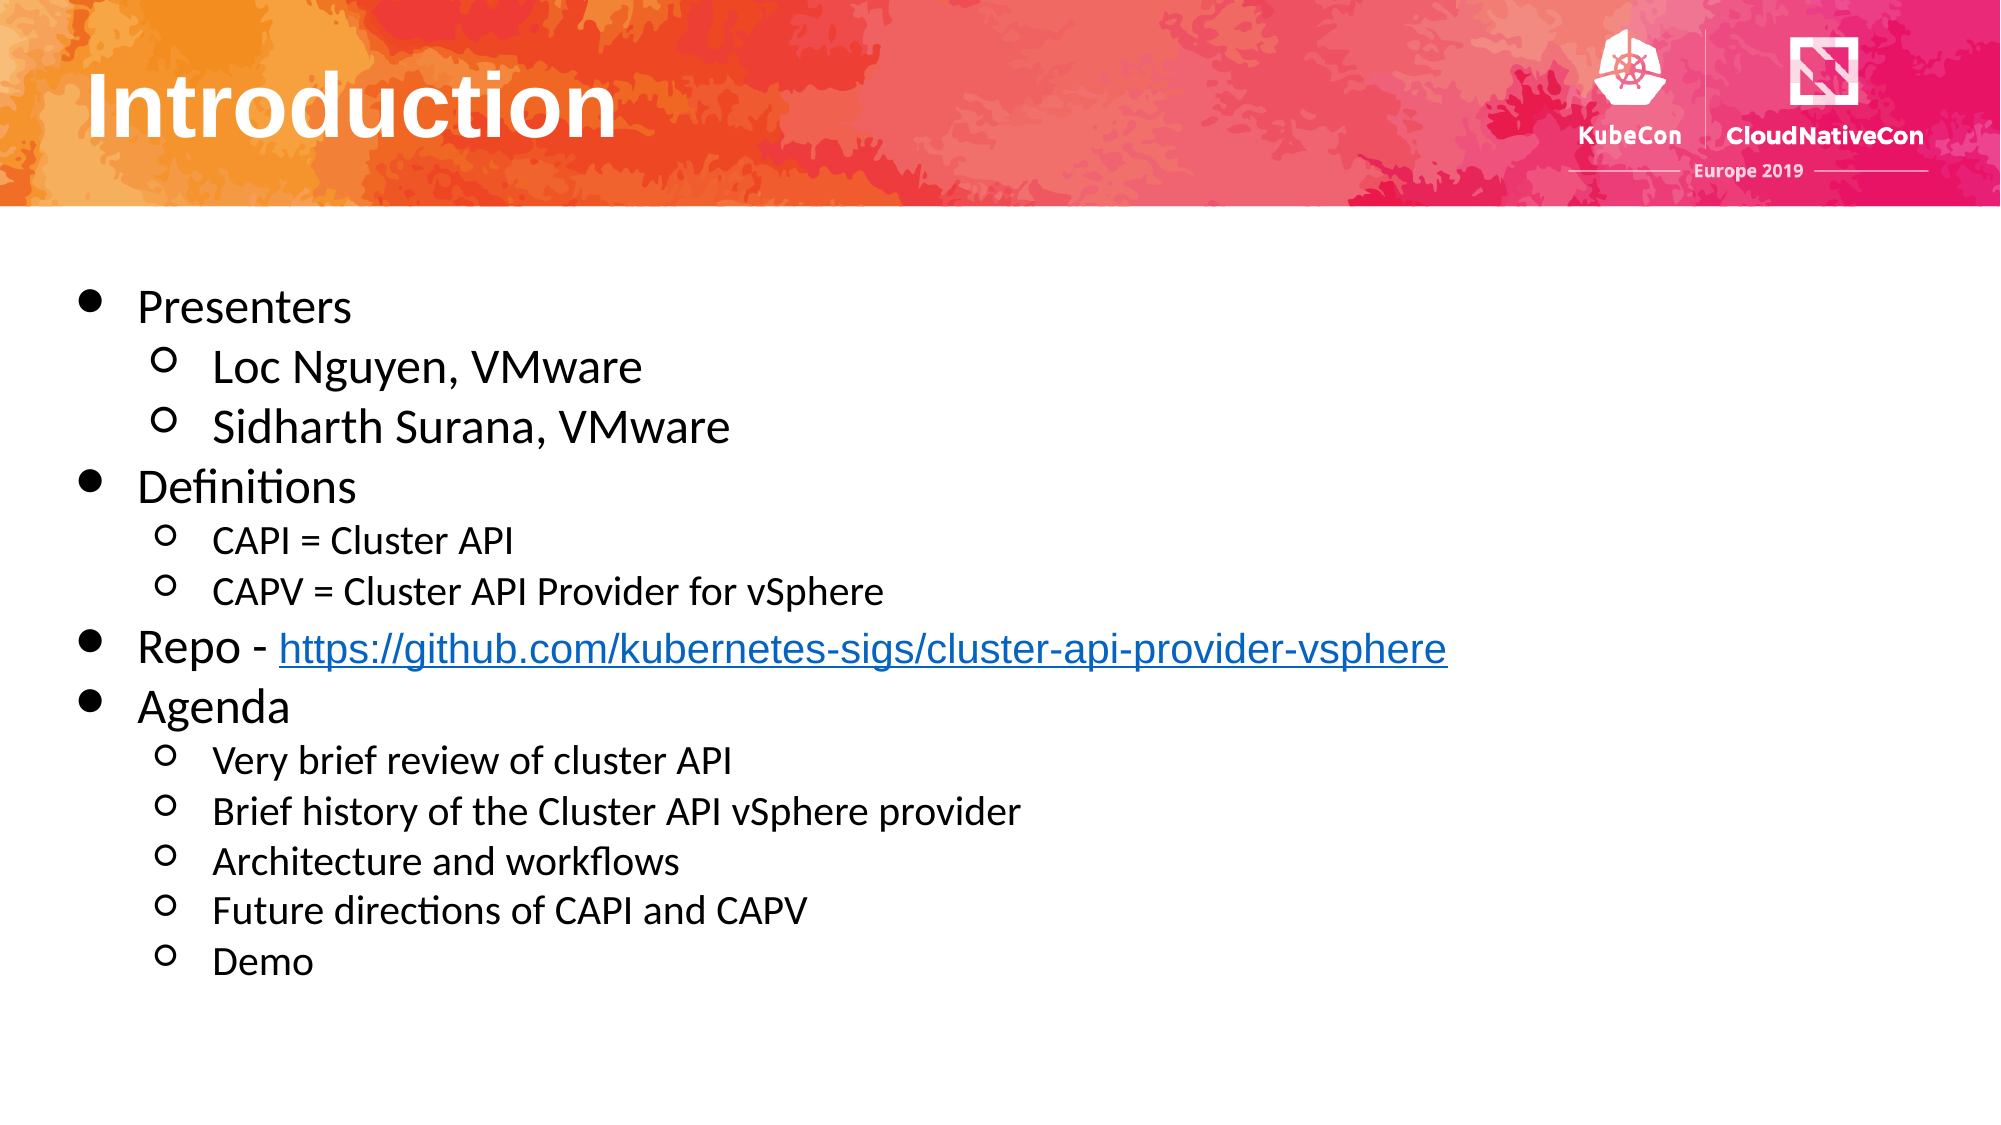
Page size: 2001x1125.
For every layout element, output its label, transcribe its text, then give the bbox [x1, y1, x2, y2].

title Introduction [70, 0, 1796, 217]
picture [0, 0, 2000, 1125]
text_box Presenters Loc Nguyen, VMware Sidharth Surana, VMware Definitions CAPI = Cluster API CAPV = Cluster API Provider for vSphere Repo - https://github.com/kubernetes-sigs/cluster-api-provider-vsphere Agenda Very brief review of cluster API Brief history of the Cluster API vSphere provider Architecture and workflows Future directions of CAPI and CAPV Demo [47, 258, 1965, 1089]
